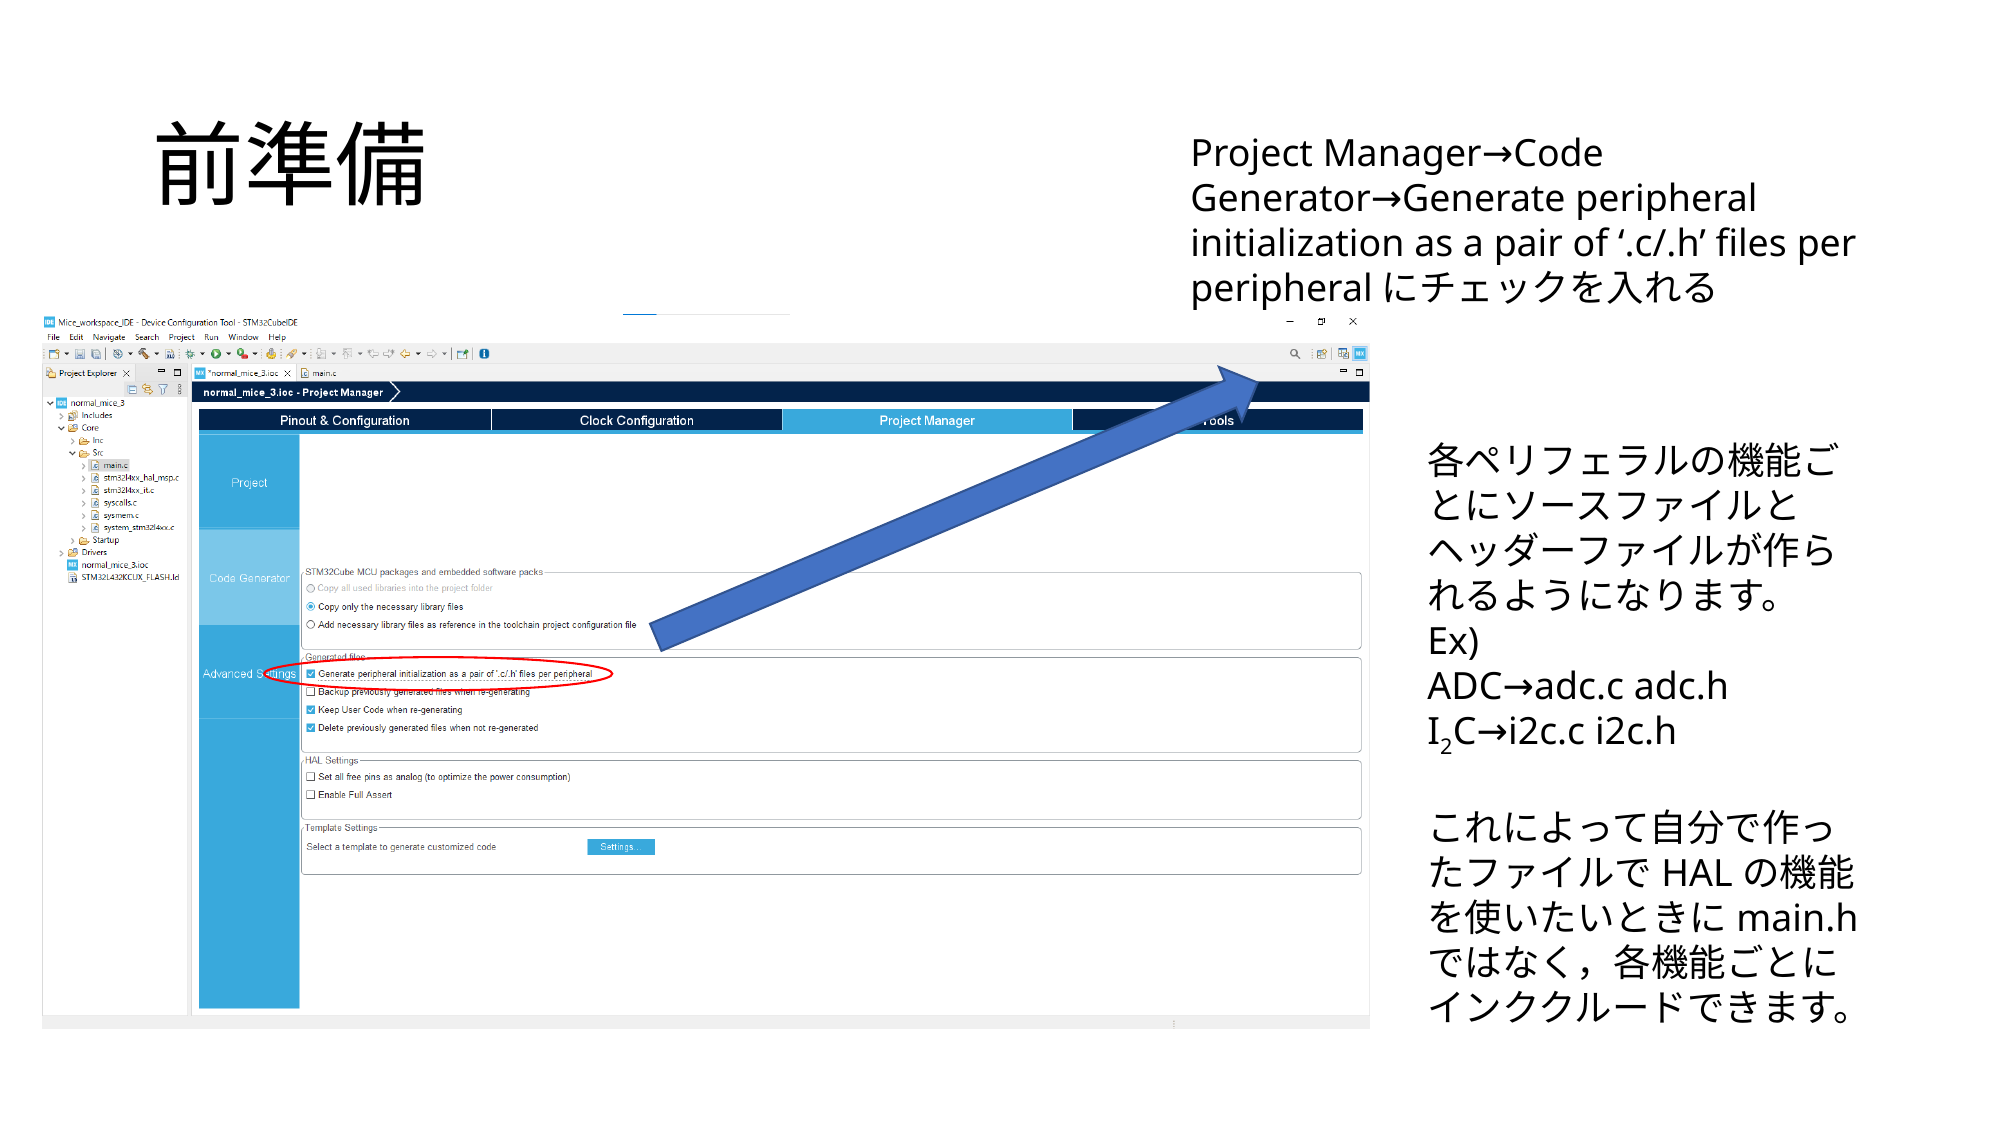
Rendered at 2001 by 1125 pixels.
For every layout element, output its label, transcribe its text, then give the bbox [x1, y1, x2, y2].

text_box 各ペリフェラルの機能ごとにソースファイルとヘッダーファイルが作られるようになります。 Ex) ADC→adc.c adc.h I2C→i2c.c i2c.h これによって自分で作ったファイルでHALの機能を使いたいときにmain.hではなく，各機能ごとにインククルードできます。 [1412, 430, 1888, 1036]
title 前準備 [137, 59, 1863, 278]
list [42, 314, 1370, 1029]
text_box Project Manager→Code Generator→Generate peripheral initialization as a pair of ‘.c/.h’ files per peripheralにチェックを入れる [1175, 121, 1900, 316]
